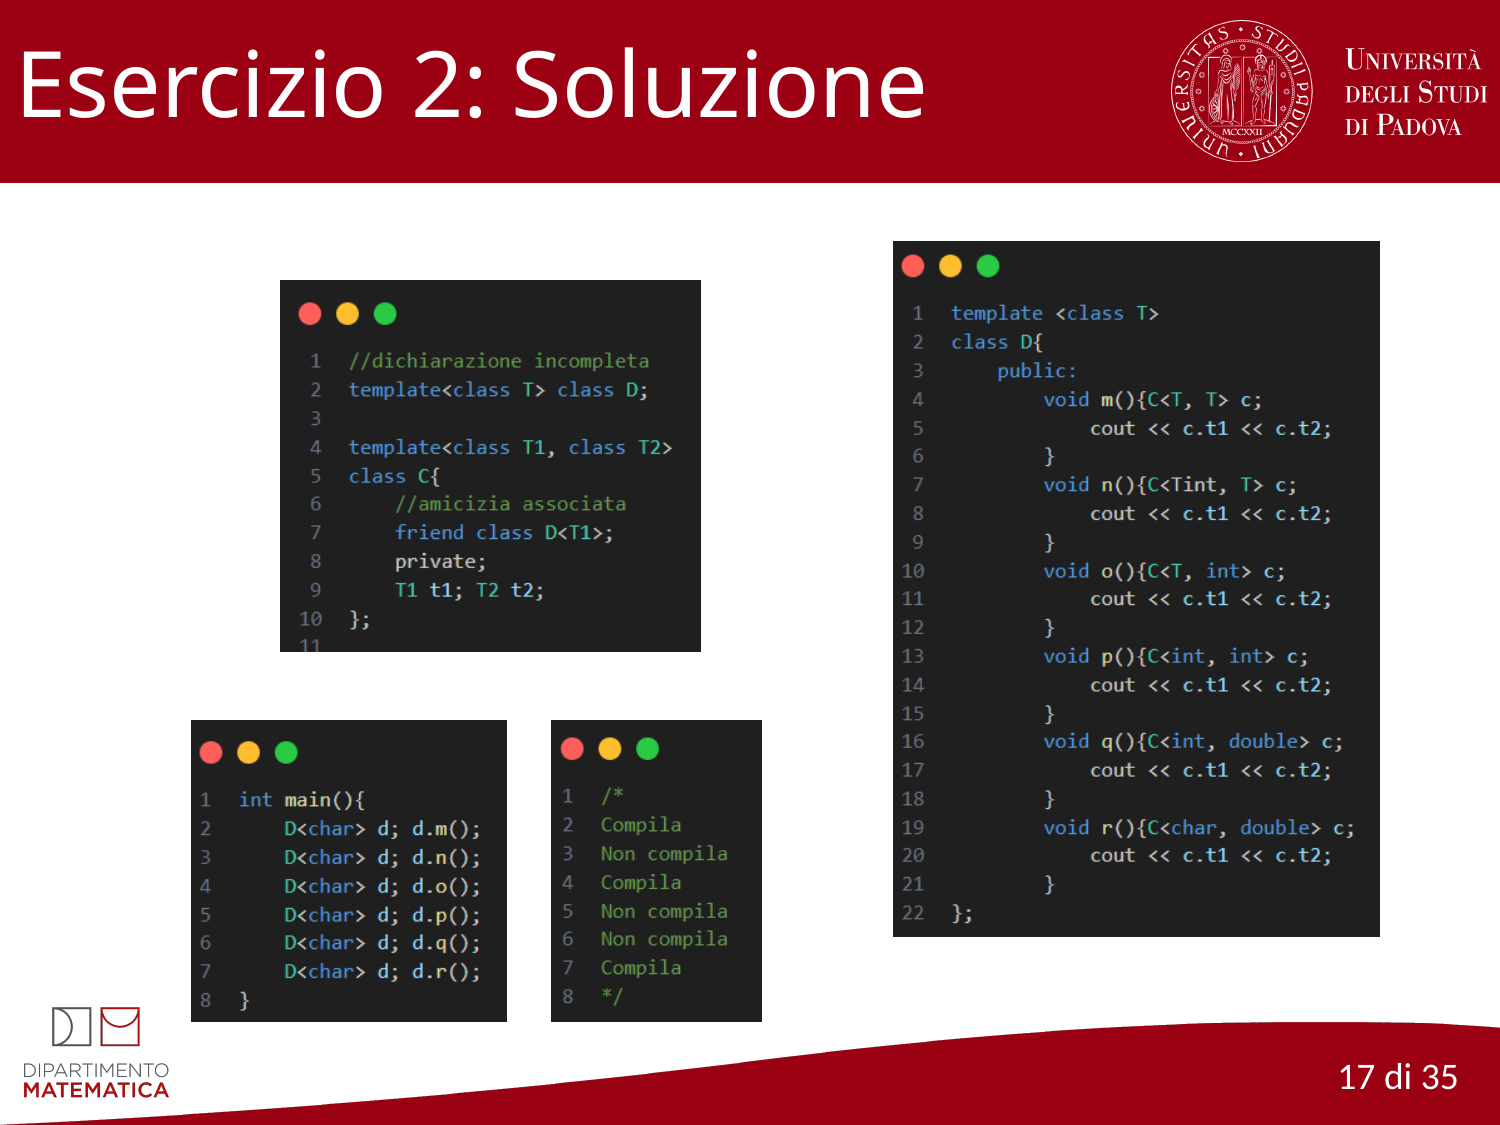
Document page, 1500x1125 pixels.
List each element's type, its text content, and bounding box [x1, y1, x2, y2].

slide_number 17 di 35 [1136, 1044, 1474, 1104]
picture [893, 241, 1380, 937]
title Esercizio 2: Soluzione [0, 0, 1159, 179]
picture [1171, 20, 1487, 162]
picture [280, 280, 701, 652]
picture [0, 720, 1500, 1125]
